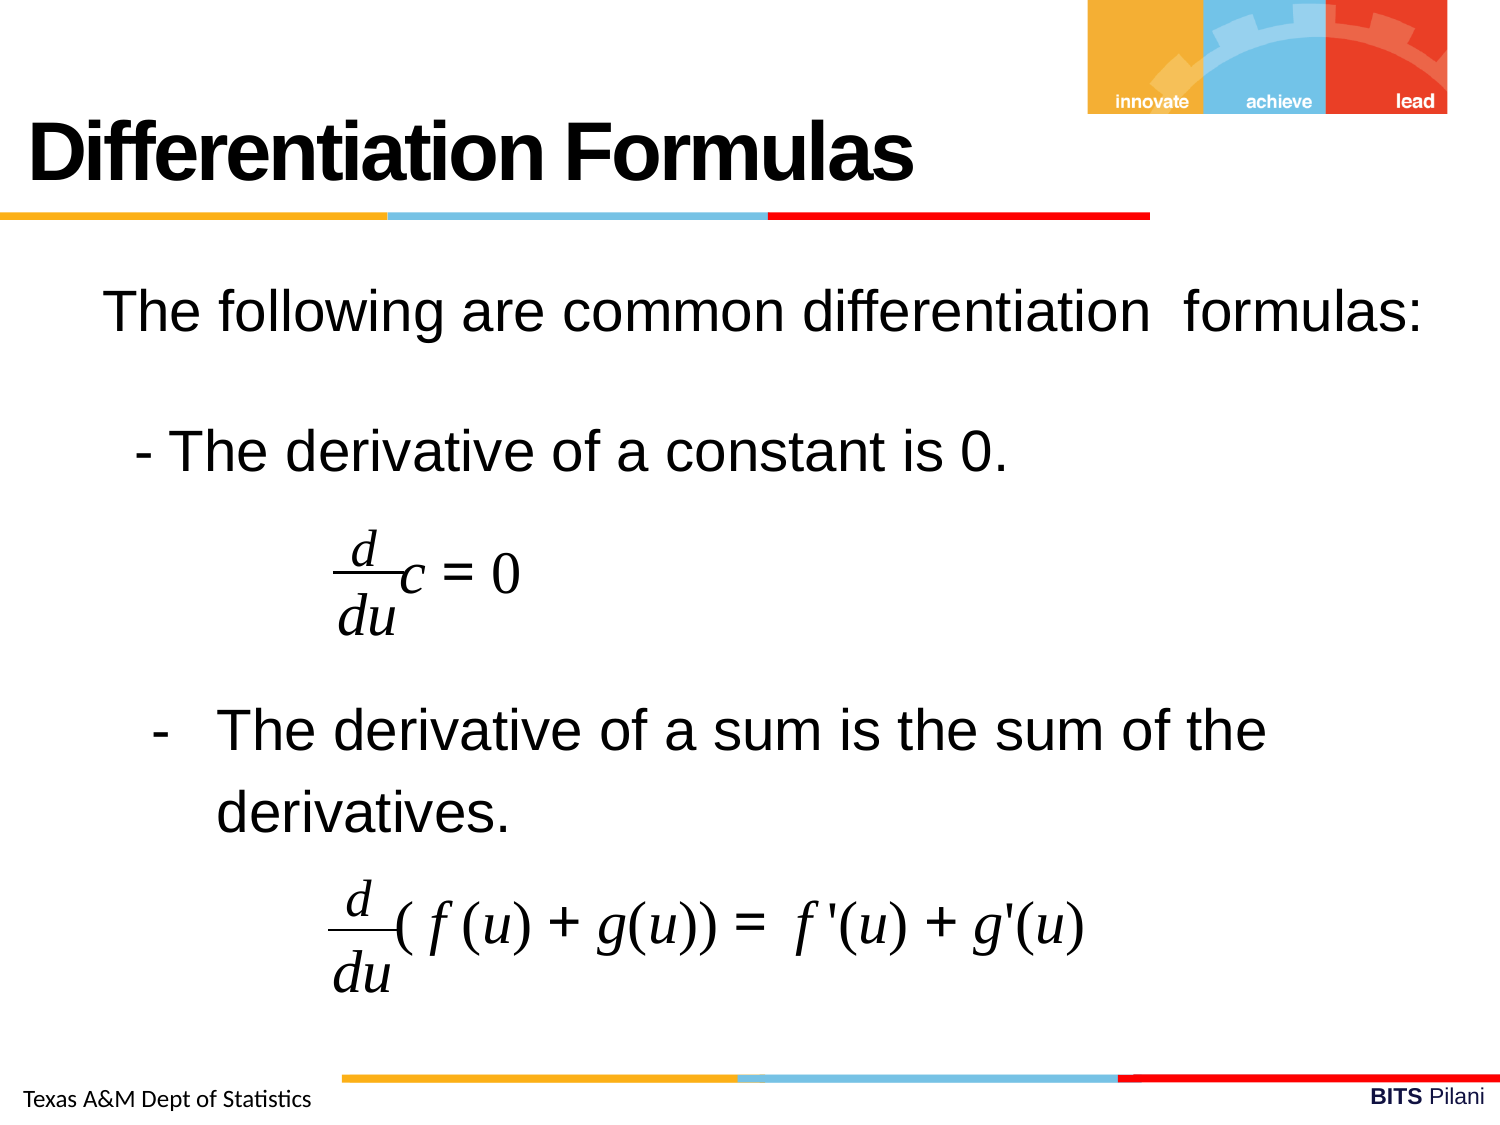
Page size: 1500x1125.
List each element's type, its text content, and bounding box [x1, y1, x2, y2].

title Differentiation Formulas [24, 94, 1116, 209]
text_box d c = 0 [348, 500, 622, 578]
picture [1087, 0, 1448, 114]
text_box d ( f (u) + g(u)) = f '(u) + g'(u) [343, 849, 1327, 928]
text_box The following are common differentiation formulas: - The derivative of a constant is 0. [99, 255, 1431, 538]
text_box Texas A&M Dept of Statistics [8, 1074, 394, 1121]
text_box du [334, 572, 478, 650]
text_box - The derivative of a sum is the sum of the derivatives. [150, 674, 1307, 818]
text_box du [330, 929, 473, 1008]
